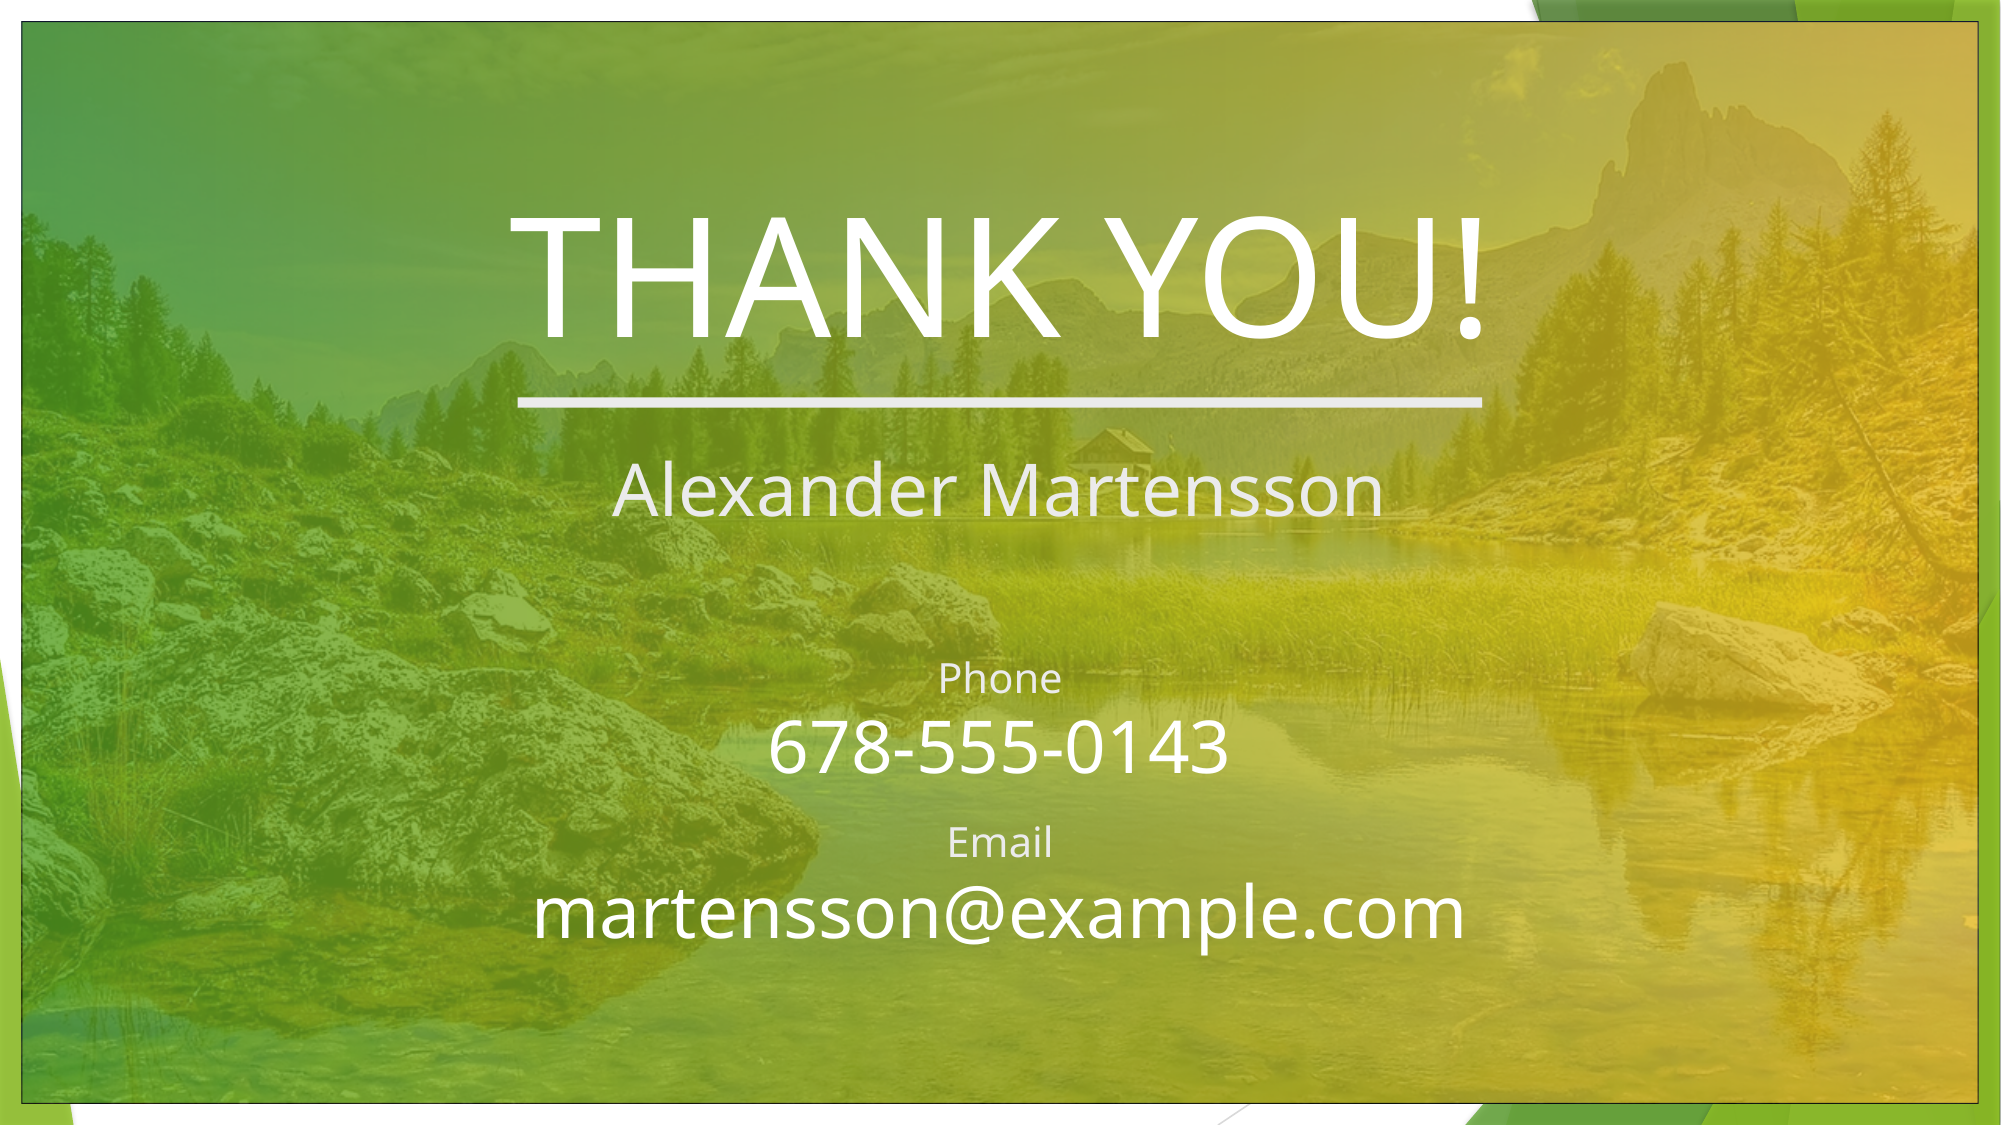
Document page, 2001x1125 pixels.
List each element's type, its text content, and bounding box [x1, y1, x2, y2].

picture [21, 21, 1979, 1104]
list Email [641, 808, 1359, 856]
title THANK YOU! [172, 162, 1830, 412]
list Alexander Martensson [172, 435, 1828, 535]
list 678-555-0143 [641, 692, 1359, 771]
list Phone [641, 644, 1359, 692]
list martensson@example.com [514, 858, 1486, 936]
